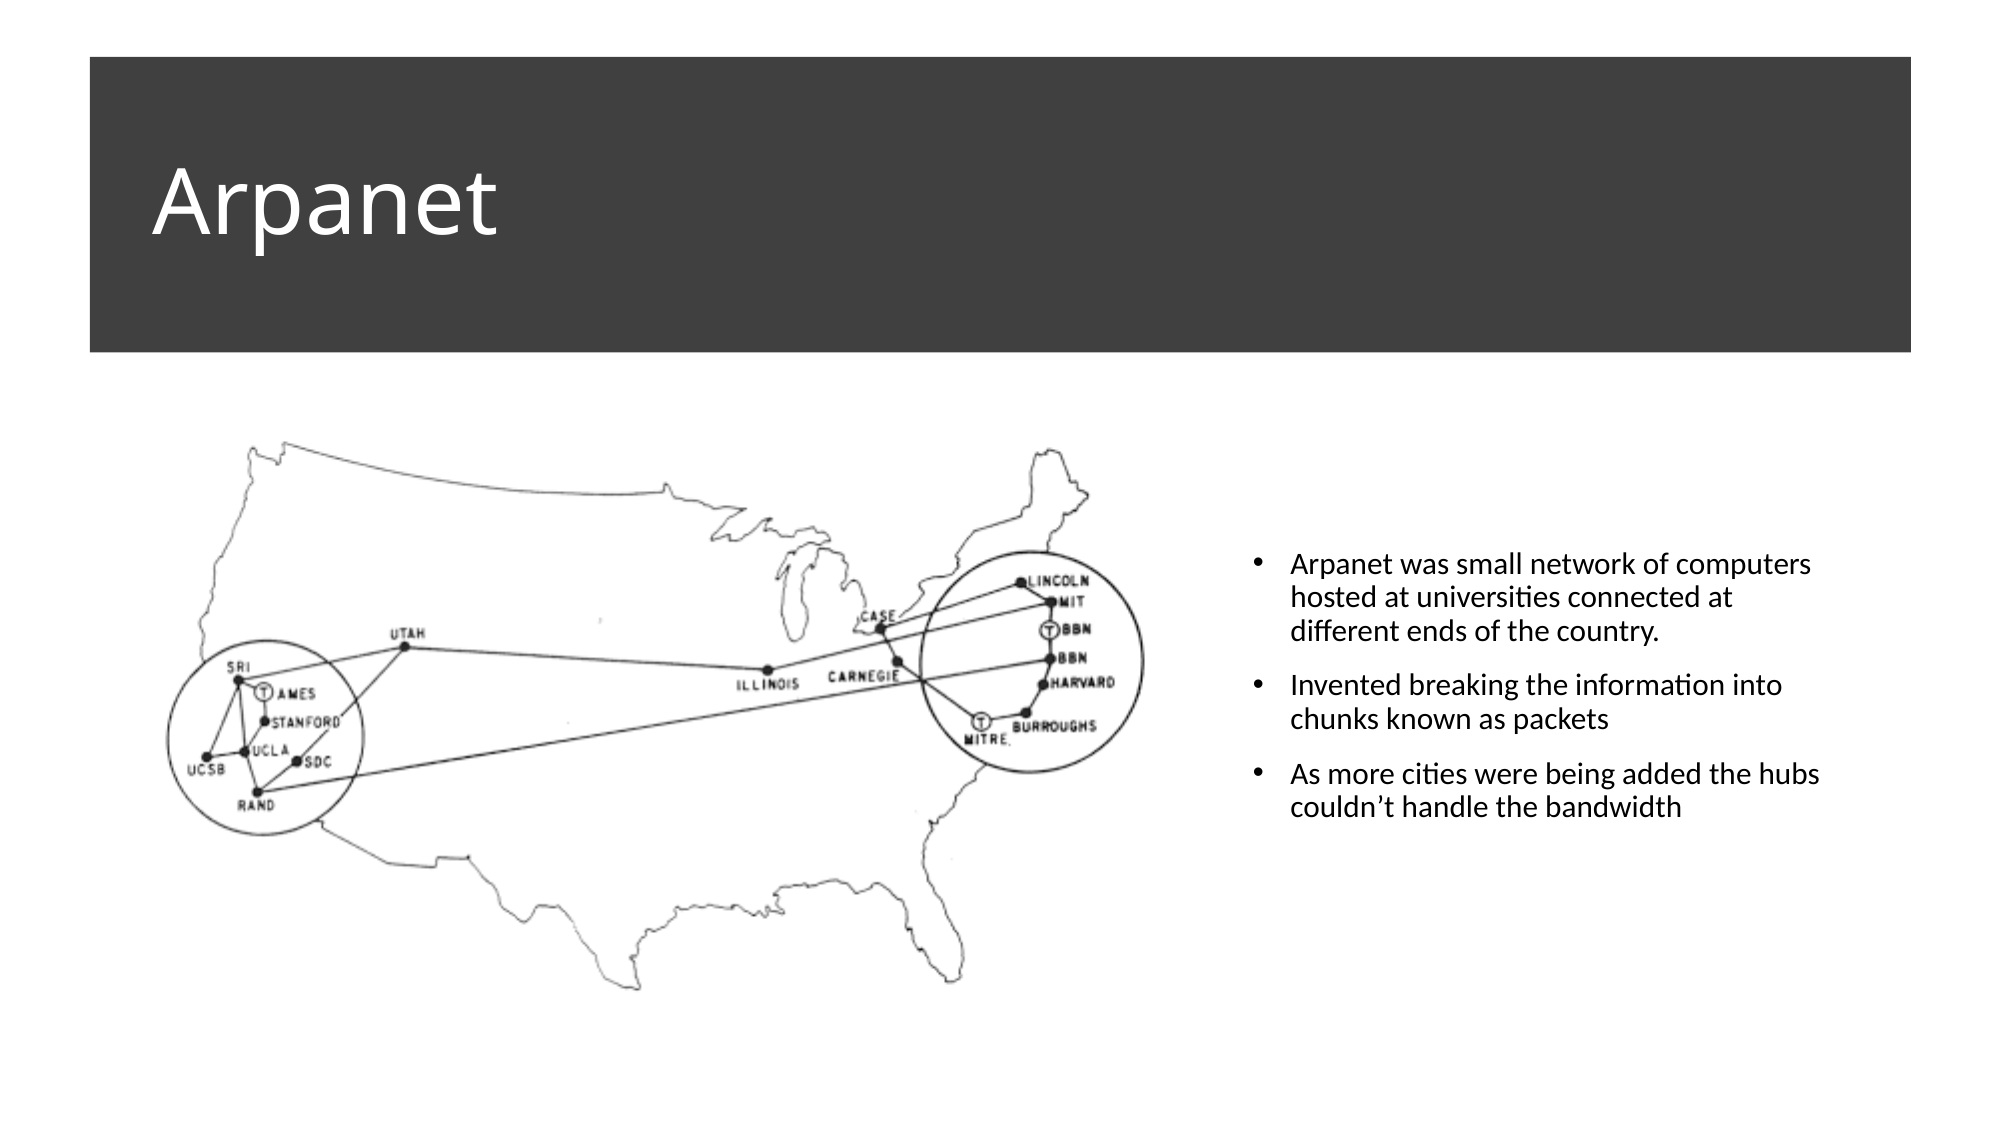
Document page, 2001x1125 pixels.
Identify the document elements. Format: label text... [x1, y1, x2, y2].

list Arpanet was small network of computers hosted at universities connected at different ends of the country. Invented breaking the information into chunks known as packets As more cities were being added the hubs couldn’t handle the bandwidth [1237, 412, 1862, 1014]
picture [137, 412, 1161, 1014]
title Arpanet [137, 96, 1863, 314]
text_box [89, 56, 1912, 353]
